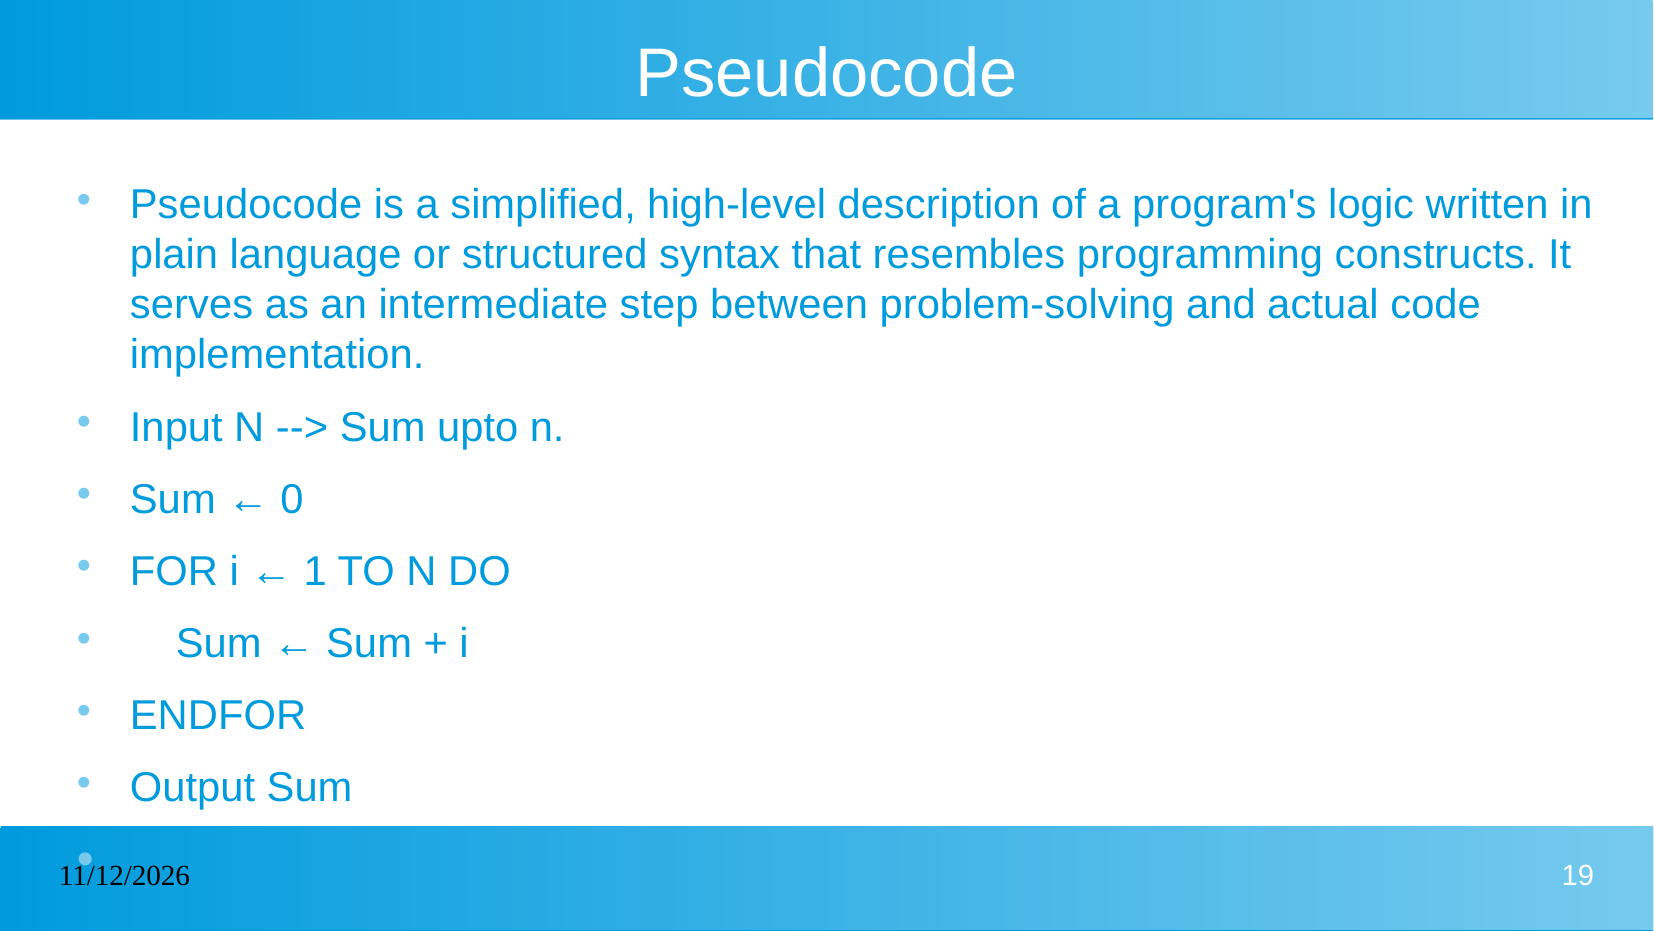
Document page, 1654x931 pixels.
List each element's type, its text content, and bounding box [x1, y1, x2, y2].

title Pseudocode [59, 29, 1595, 108]
slide_number 19 [1210, 856, 1595, 915]
list Pseudocode is a simplified, high-level description of a program's logic written in plain language or structured syntax that resembles programming constructs. It serves as an intermediate step between problem-solving and actual code implementation. Input N --> Sum upto n. Sum ← 0 FOR i ← 1 TO N DO Sum ← Sum + i ENDFOR Output Sum [59, 177, 1595, 768]
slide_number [59, 856, 443, 915]
